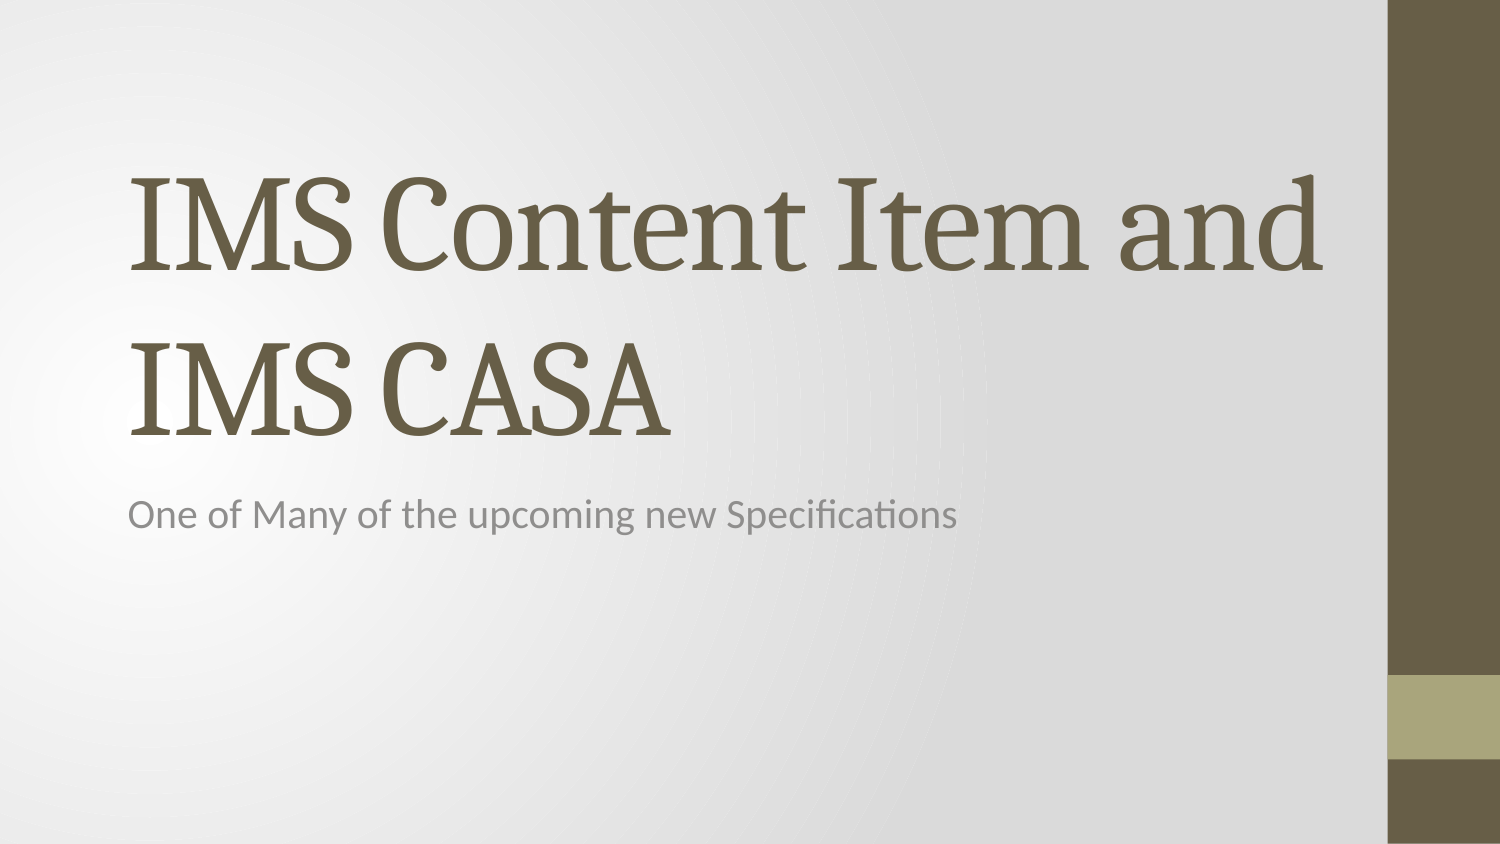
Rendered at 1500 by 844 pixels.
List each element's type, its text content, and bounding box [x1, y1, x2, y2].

subtitle One of Many of the upcoming new Specifications [112, 479, 1173, 611]
title IMS Content Item and IMS CASA [112, 151, 1350, 471]
